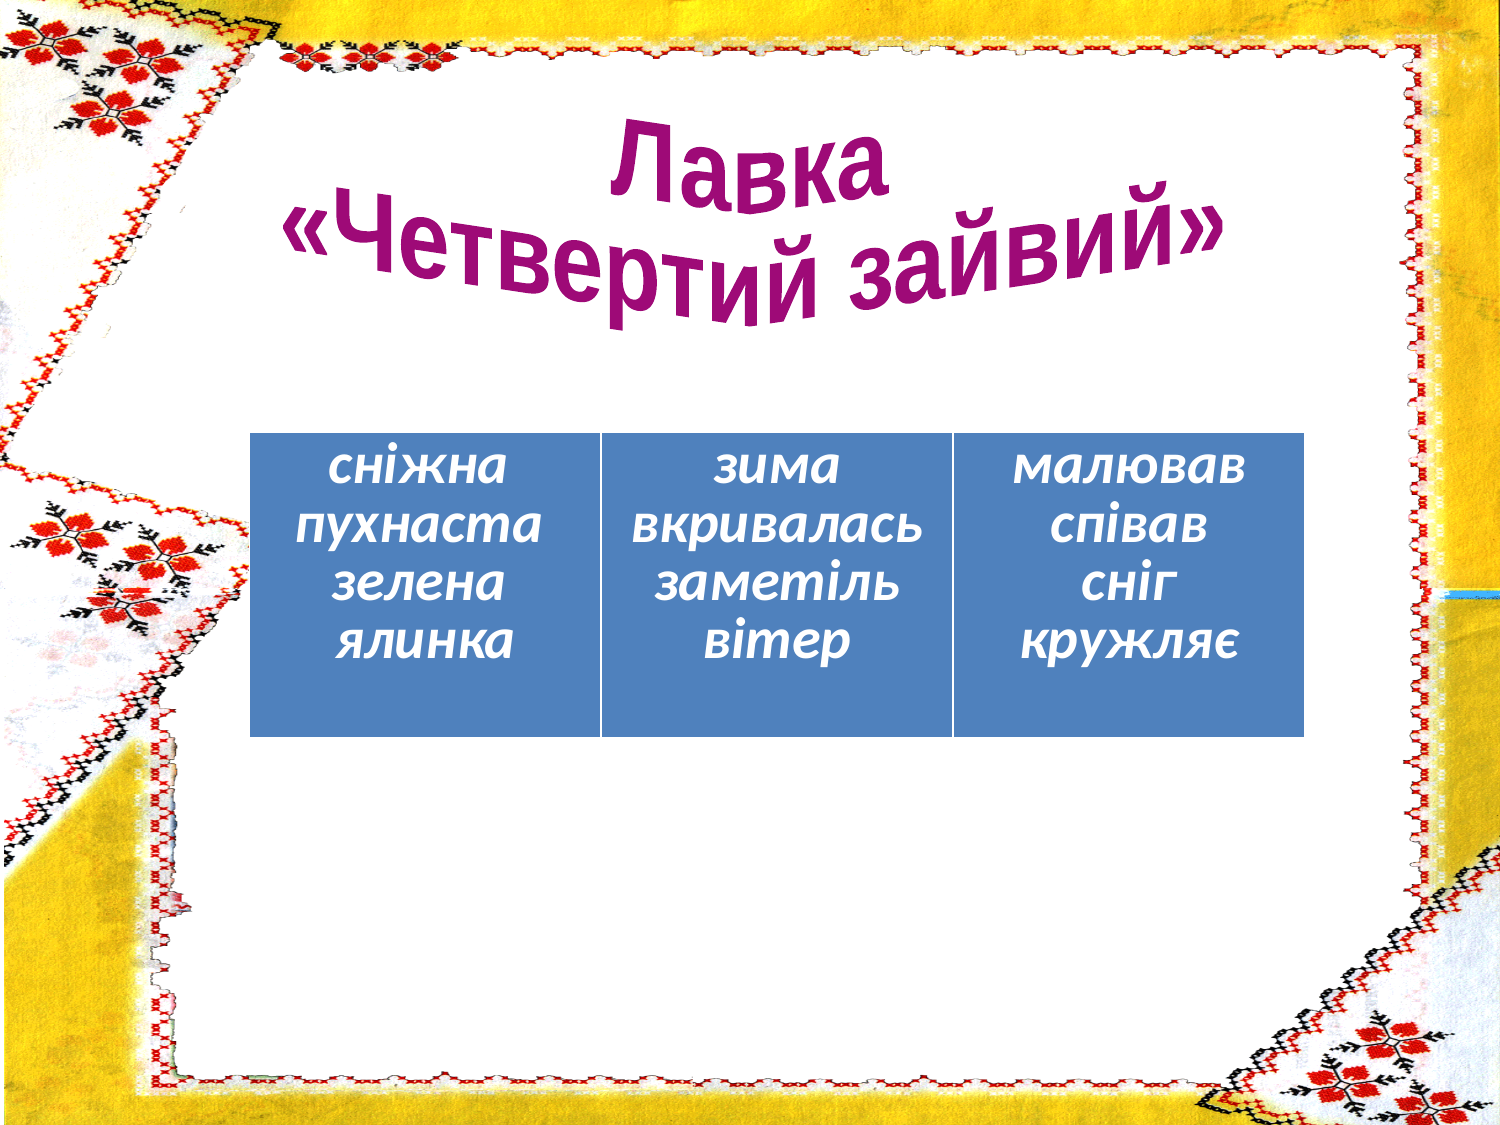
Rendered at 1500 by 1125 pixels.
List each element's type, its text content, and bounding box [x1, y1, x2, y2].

picture [0, 0, 1500, 1125]
table_header сніжна пухнаста зелена ялинка [250, 433, 449, 737]
table_header малював співав сніг кружляє [1049, 433, 1304, 737]
